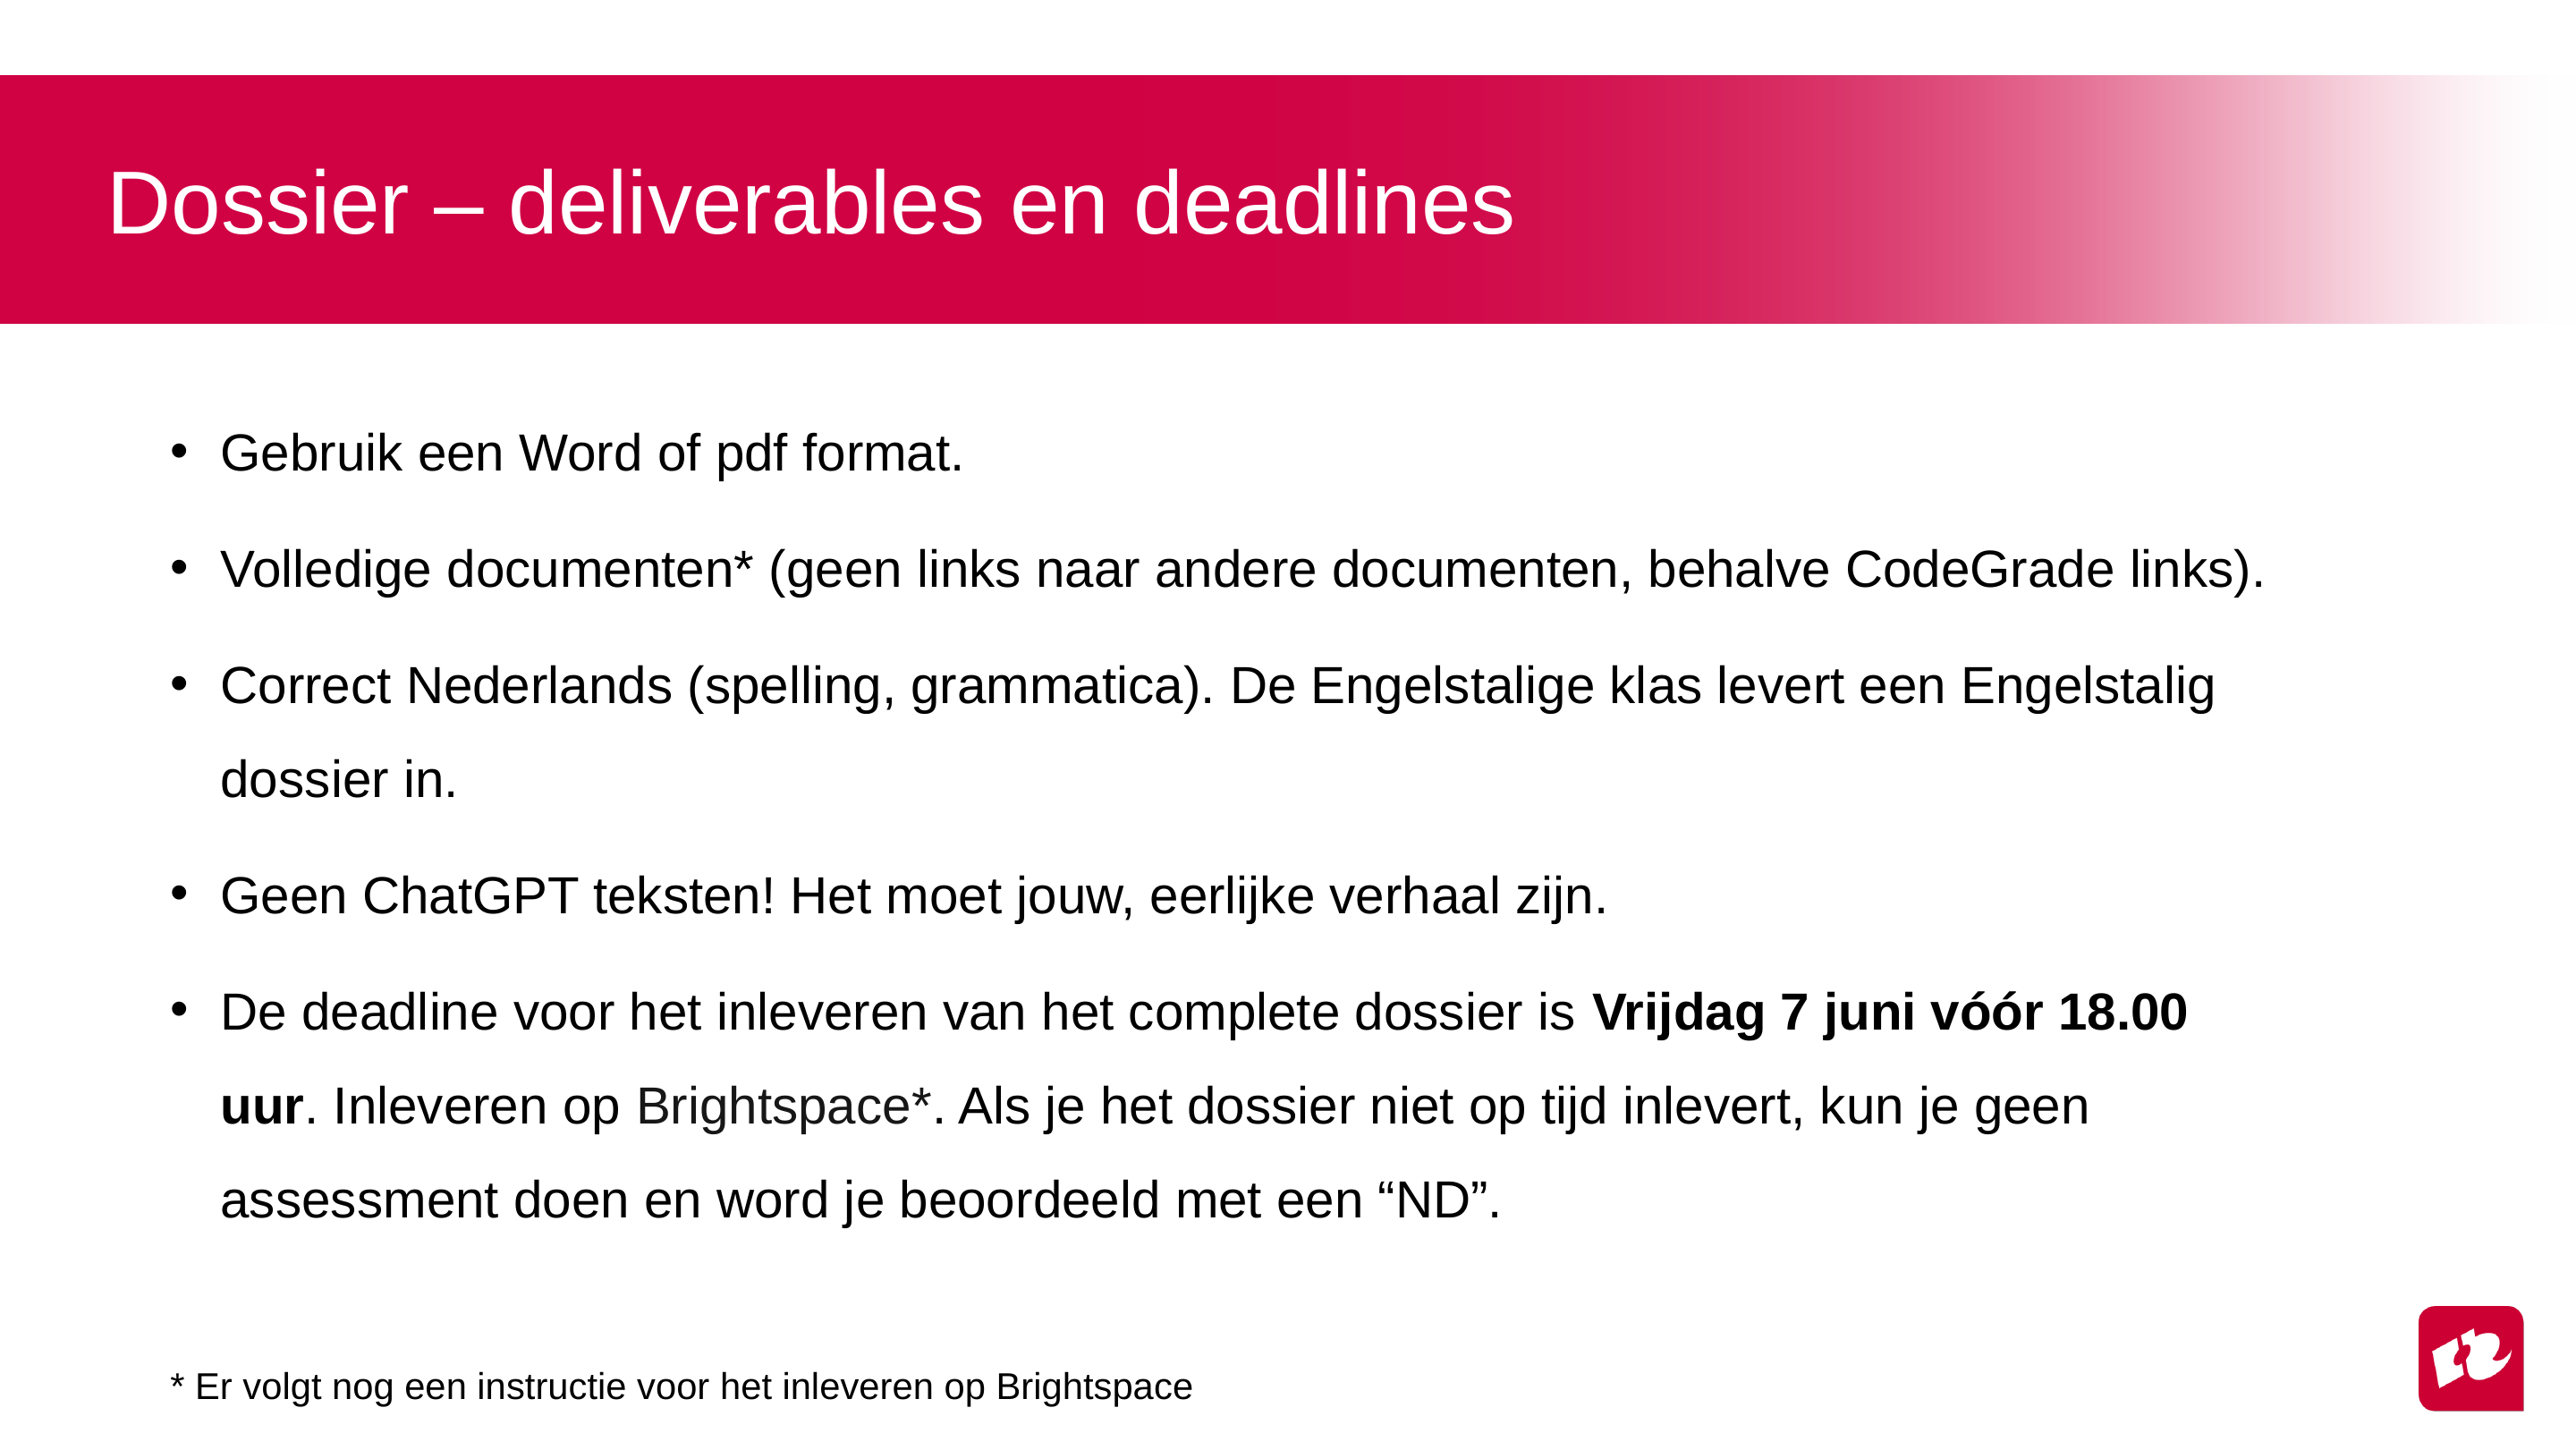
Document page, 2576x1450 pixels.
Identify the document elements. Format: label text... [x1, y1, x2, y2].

picture [0, 75, 2576, 324]
picture [2418, 1305, 2524, 1412]
title Dossier – deliverables en deadlines [106, 125, 2355, 271]
list Gebruik een Word of pdf format. Volledige documenten* (geen links naar andere documenten, behalve CodeGrade links). Correct Nederlands (spelling, grammatica). De Engelstalige klas levert een Engelstalig dossier in. Geen ChatGPT teksten! Het moet jouw, eerlijke verhaal zijn. De deadline voor het inleveren van het complete dossier is Vrijdag 7 juni vóór 18.00 uur. Inleveren op Brightspace*. Als je het dossier niet op tijd inlevert, kun je geen assessment doen en word je beoordeeld met een “ND”. * Er volgt nog een instructie voor het inleveren op Brightspace [106, 376, 2297, 1246]
